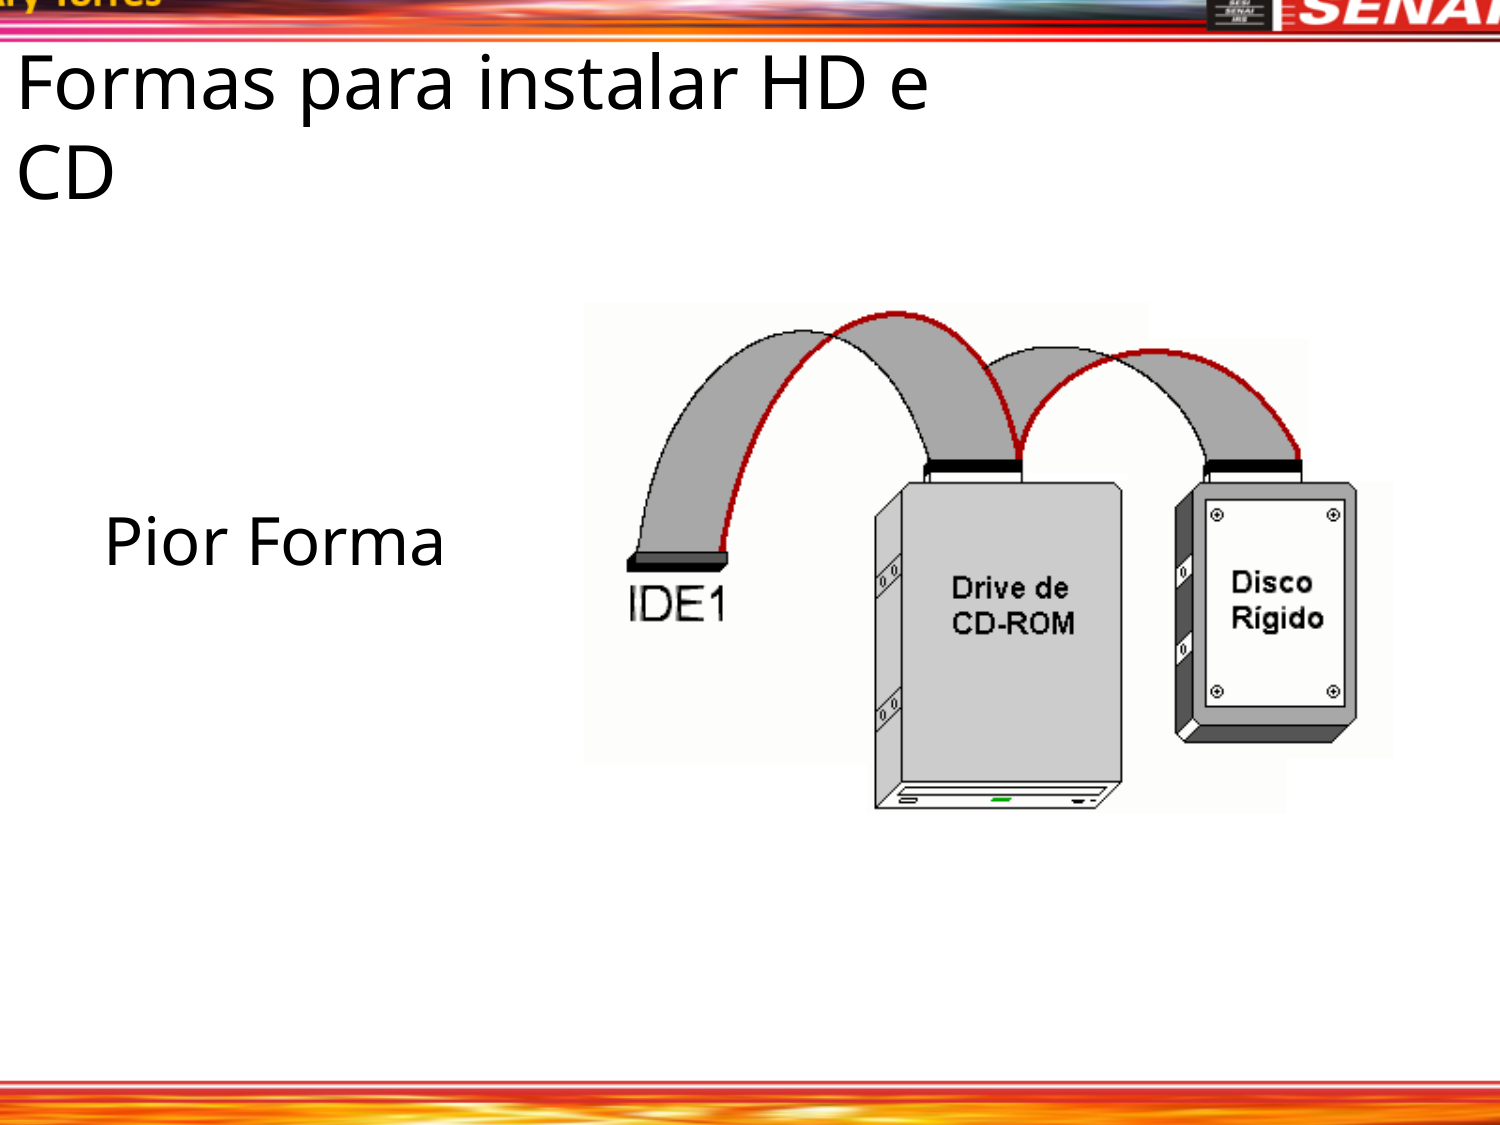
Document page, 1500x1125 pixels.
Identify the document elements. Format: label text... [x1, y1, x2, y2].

picture [0, 0, 1500, 1125]
text_box Pior Forma [101, 496, 467, 579]
text_box Formas para instalar HD e CD [12, 32, 1026, 215]
